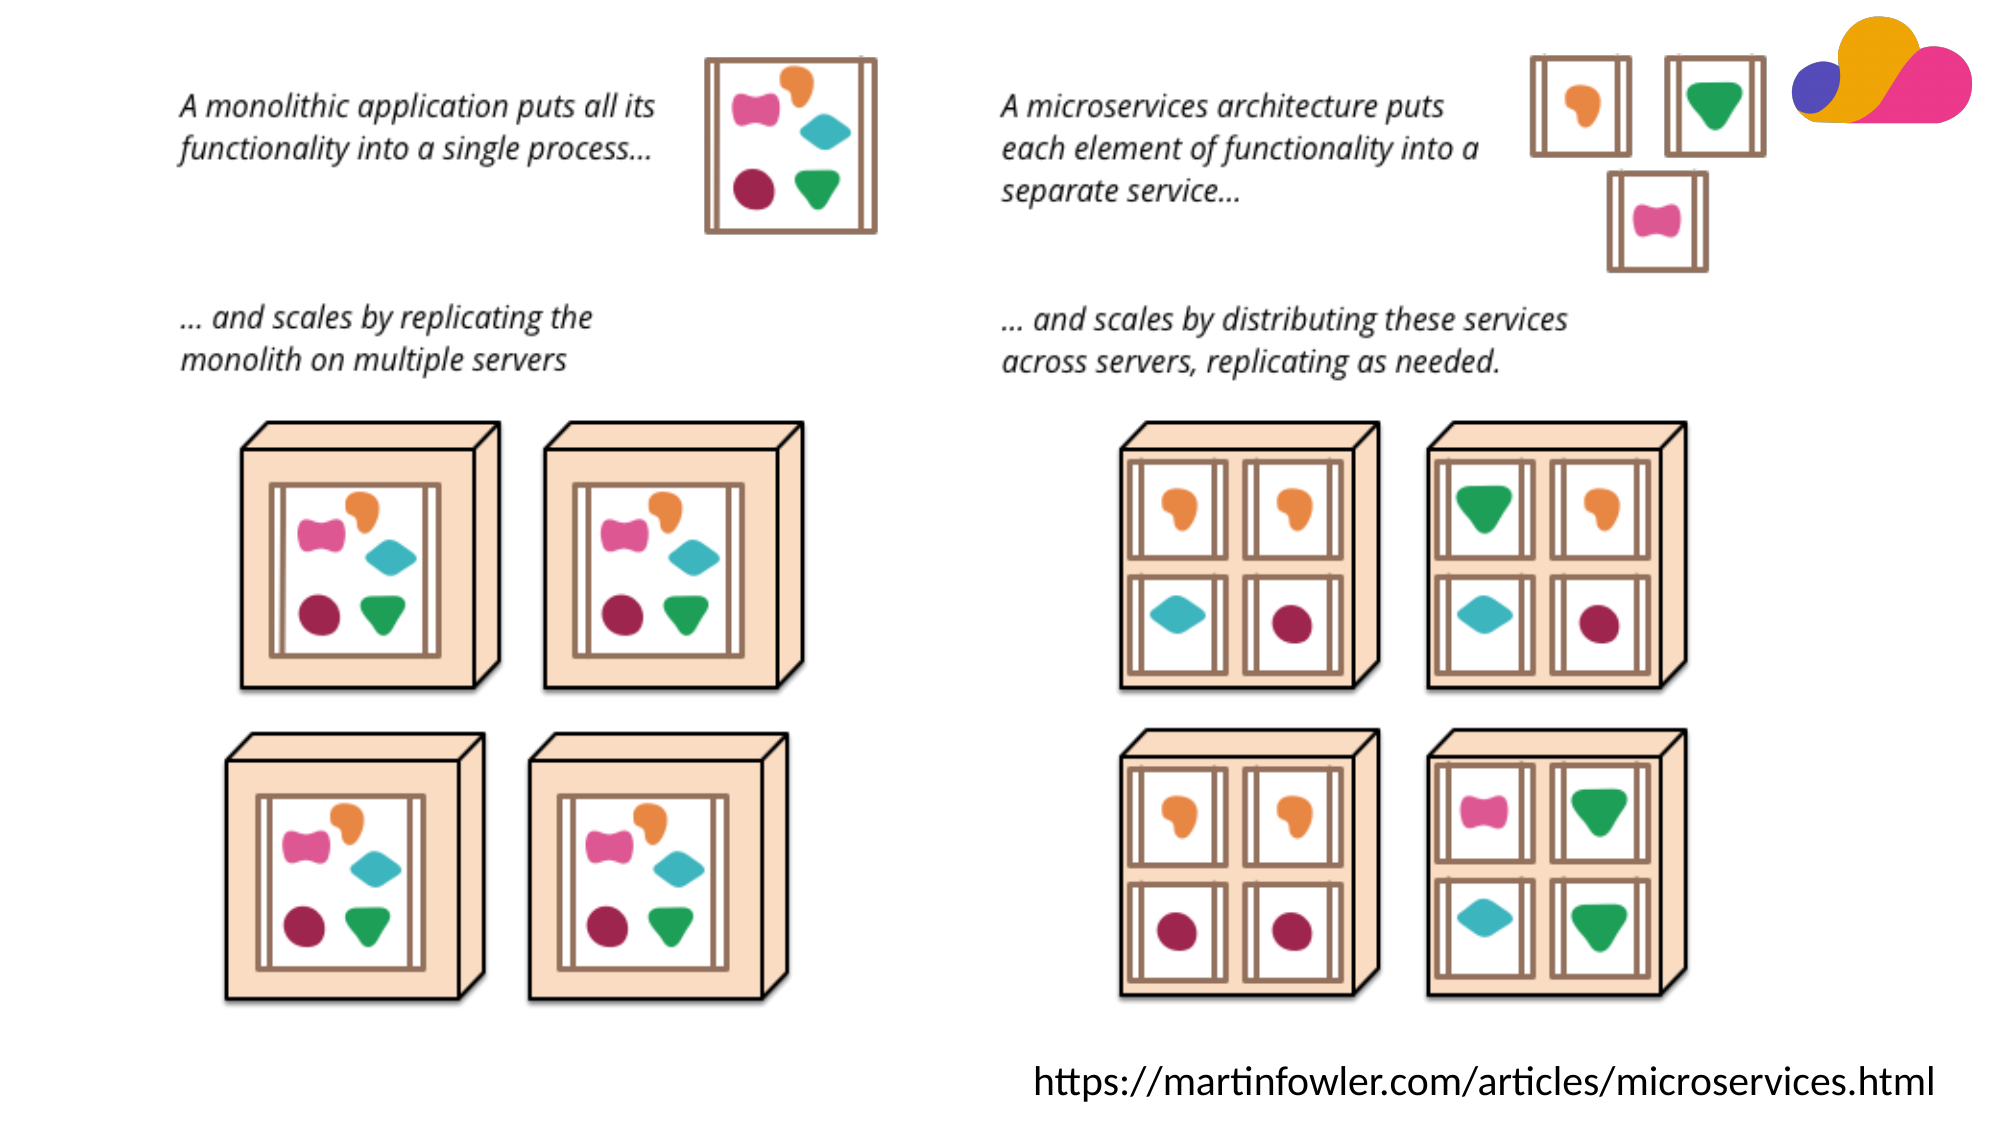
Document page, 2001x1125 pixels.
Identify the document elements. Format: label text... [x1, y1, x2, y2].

picture [154, 33, 1786, 1032]
picture [1787, 12, 1975, 130]
text_box https://martinfowler.com/articles/microservices.html [1003, 1036, 1967, 1125]
